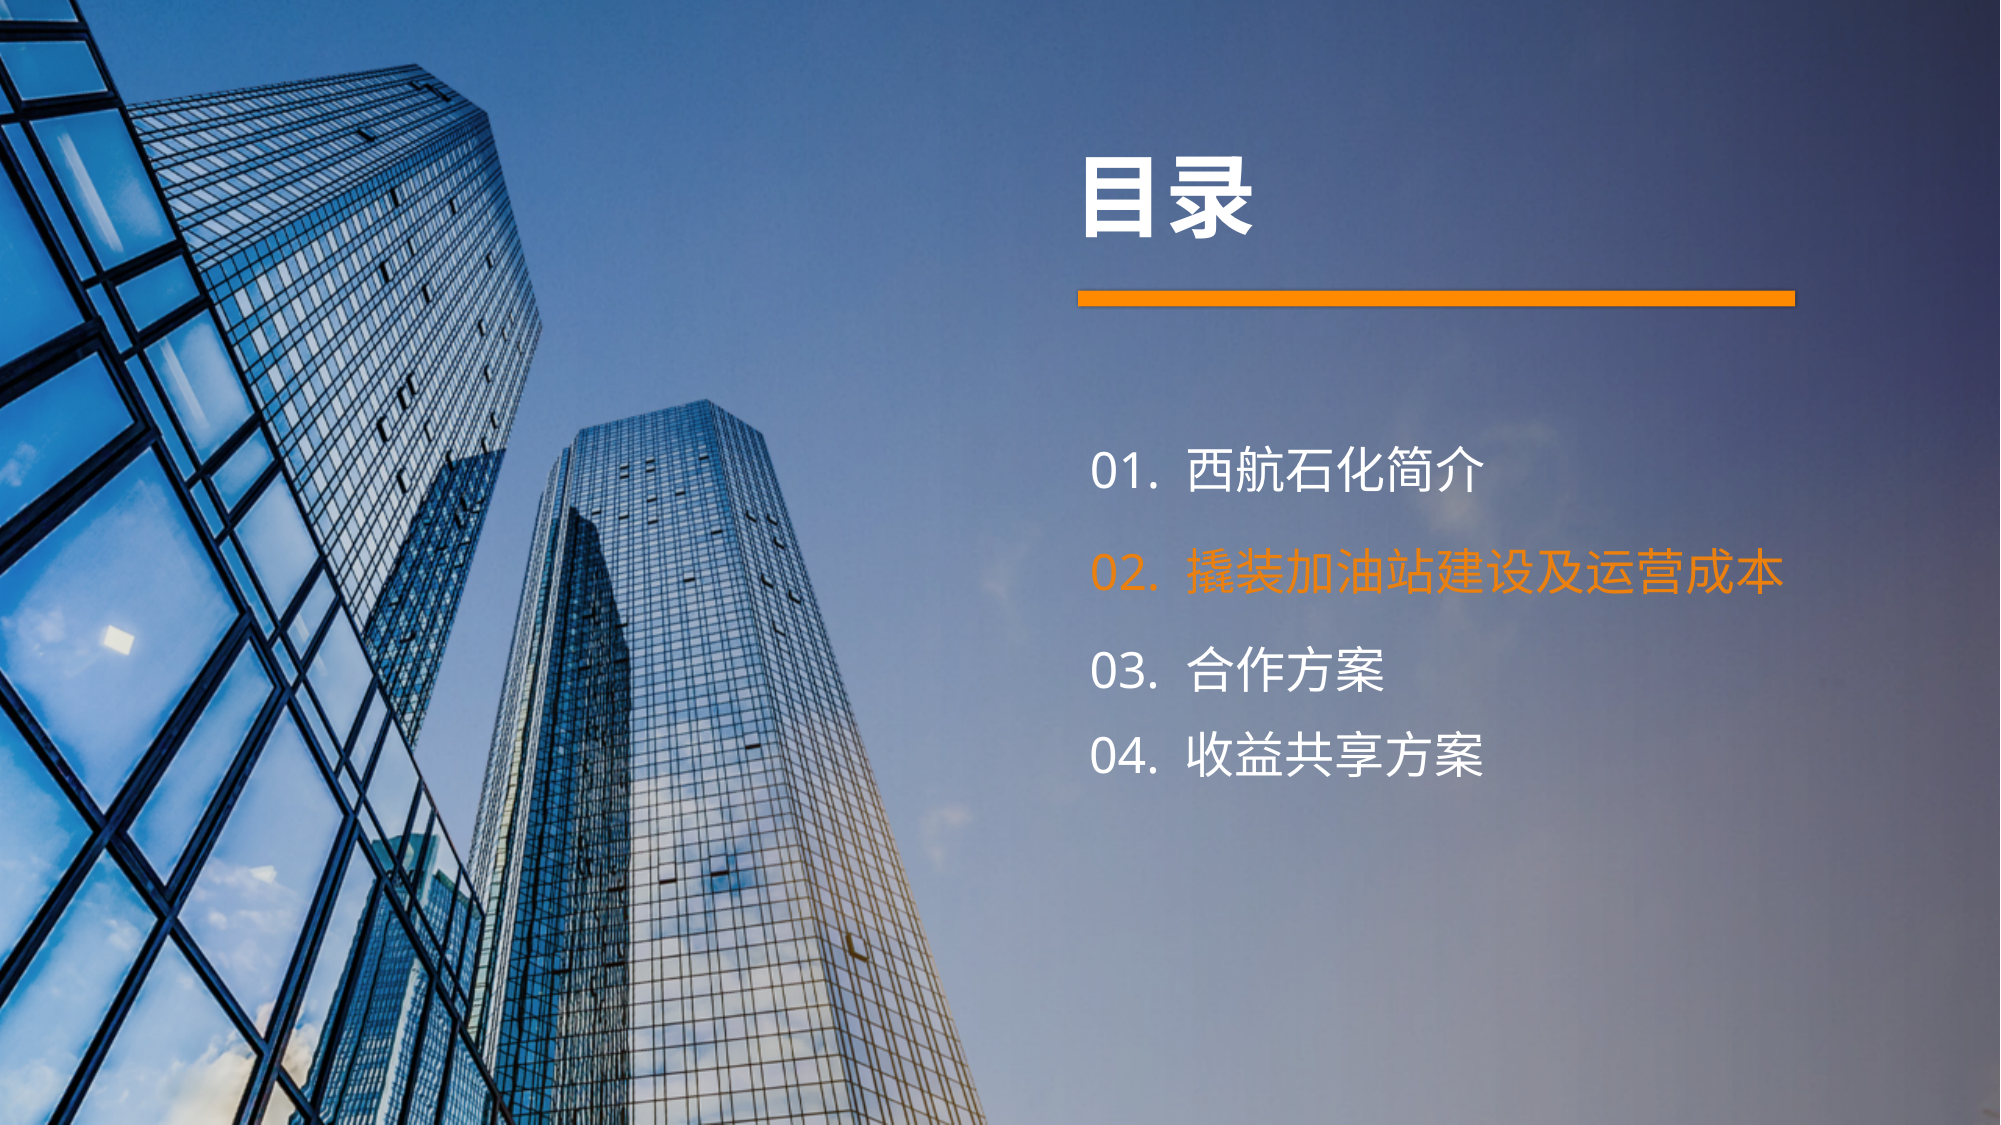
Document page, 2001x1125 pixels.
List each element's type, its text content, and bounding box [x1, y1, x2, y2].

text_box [1078, 290, 1796, 307]
text_box 03. 合作方案 [1074, 619, 1951, 707]
text_box 目录 [1073, 160, 1819, 249]
text_box 02. 撬装加油站建设及运营成本 [1075, 532, 1939, 608]
text_box 04. 收益共享方案 [1074, 715, 1938, 791]
picture [0, 0, 2000, 1125]
text_box 01. 西航石化简介 [1075, 419, 1795, 507]
